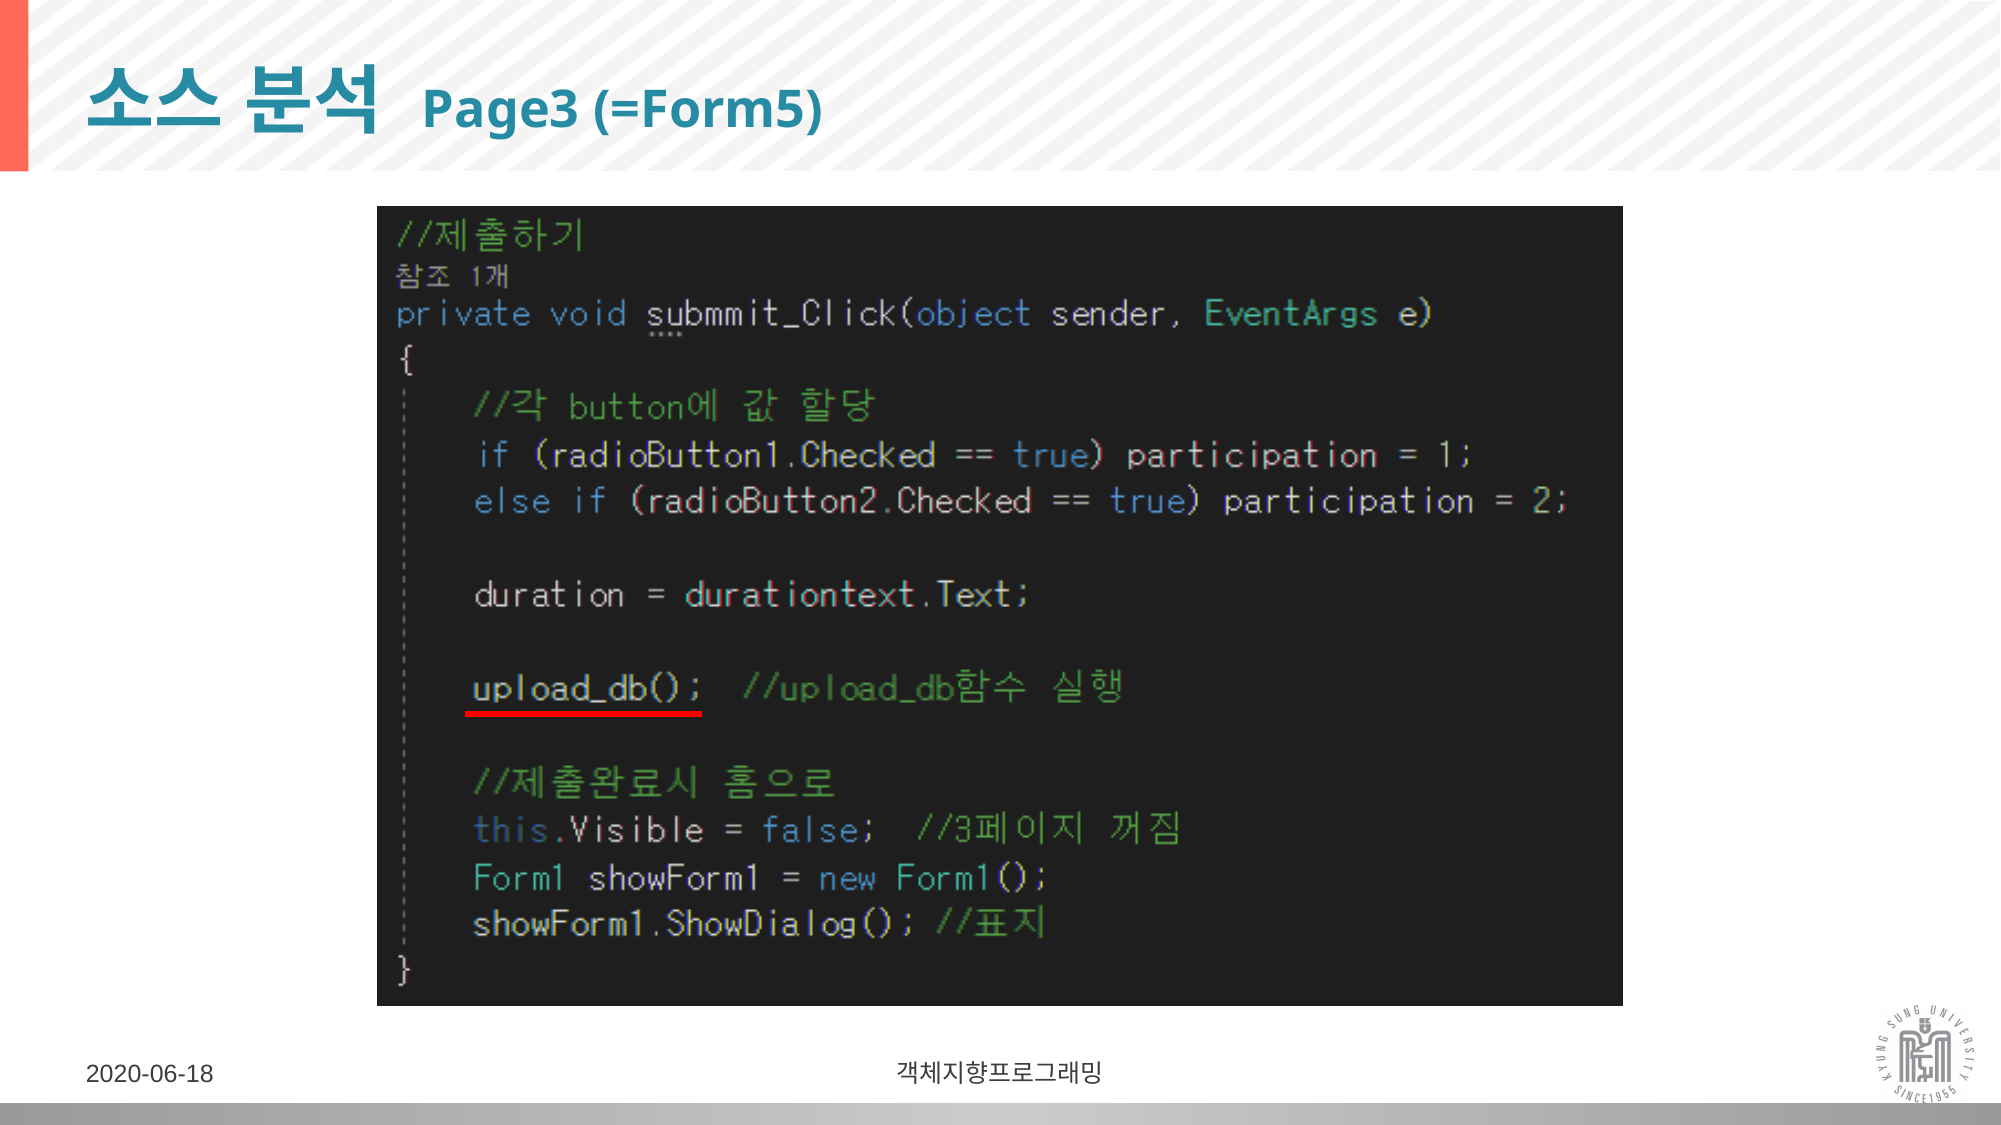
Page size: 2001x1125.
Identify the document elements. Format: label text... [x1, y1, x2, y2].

title 소스 분석 Page3 (=Form5) [70, 20, 1925, 175]
picture [377, 206, 1623, 1006]
footer 객체지향프로그래밍 [683, 1042, 1317, 1103]
picture [1876, 1005, 1974, 1103]
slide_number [70, 1042, 538, 1103]
